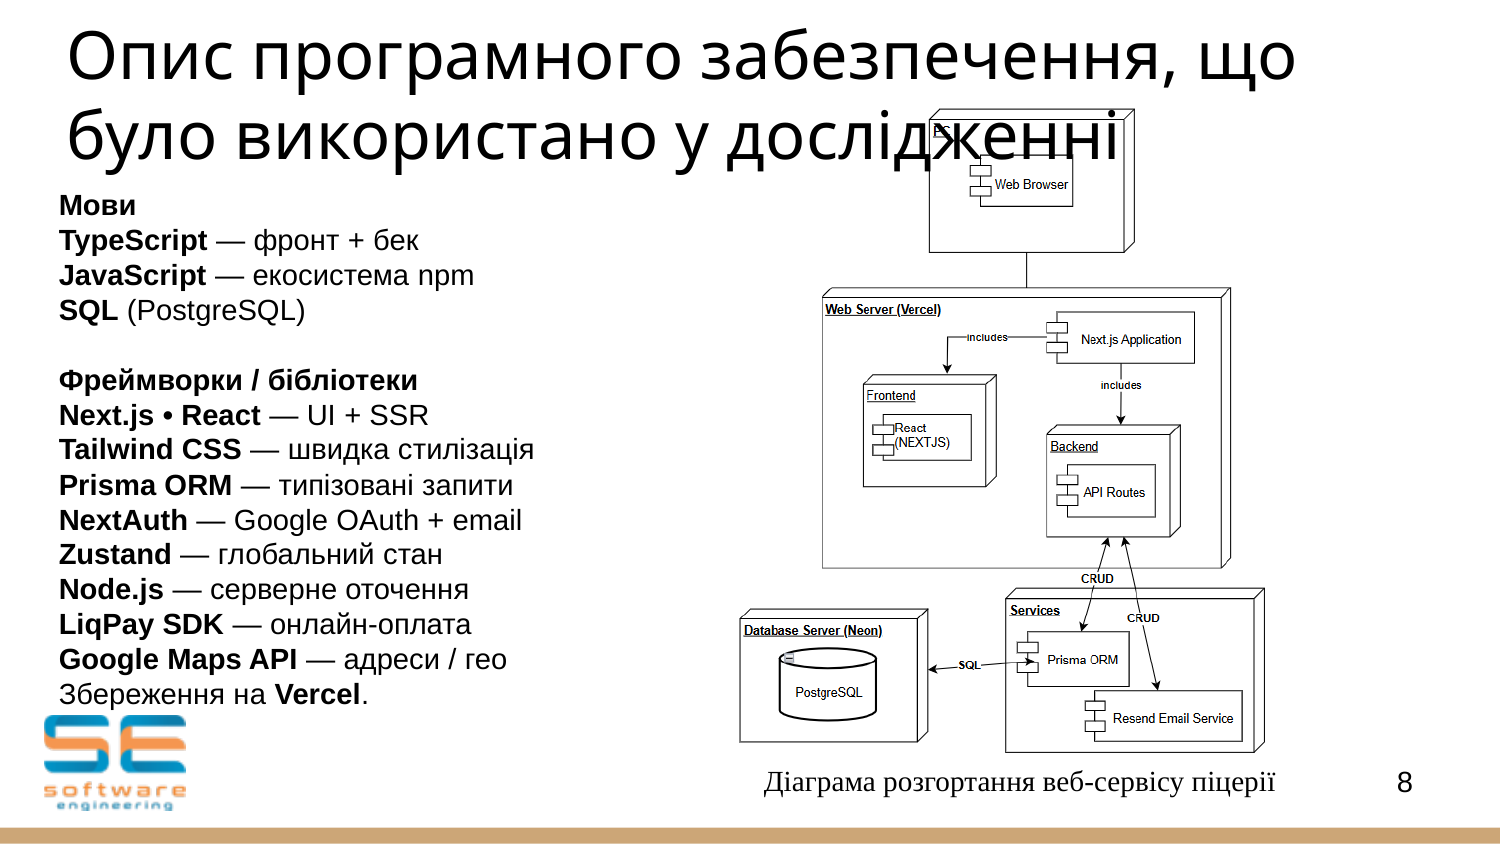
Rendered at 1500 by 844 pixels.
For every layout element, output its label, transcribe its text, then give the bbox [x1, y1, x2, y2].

text_box Мови TypeScript — фронт + бек JavaScript — екосистема npm SQL (PostgreSQL) Фреймворки / бібліотеки Next.js • React ― UI + SSR Tailwind CSS ― швидка стилізація Prisma ORM ― типізовані запити NextAuth ― Google OAuth + email Zustand ― глобальний стан Node.js ― серверне оточення LiqPay SDK ― онлайн-оплата Google Maps API ― адреси / гео Збереження на Vercel. [44, 178, 727, 718]
title Опис програмного забезпечення, що було використано у дослідженні [51, 51, 1449, 188]
picture [43, 714, 186, 811]
text_box Діаграма розгортання веб-сервісу піцерії [749, 754, 1499, 805]
picture [732, 101, 1271, 756]
